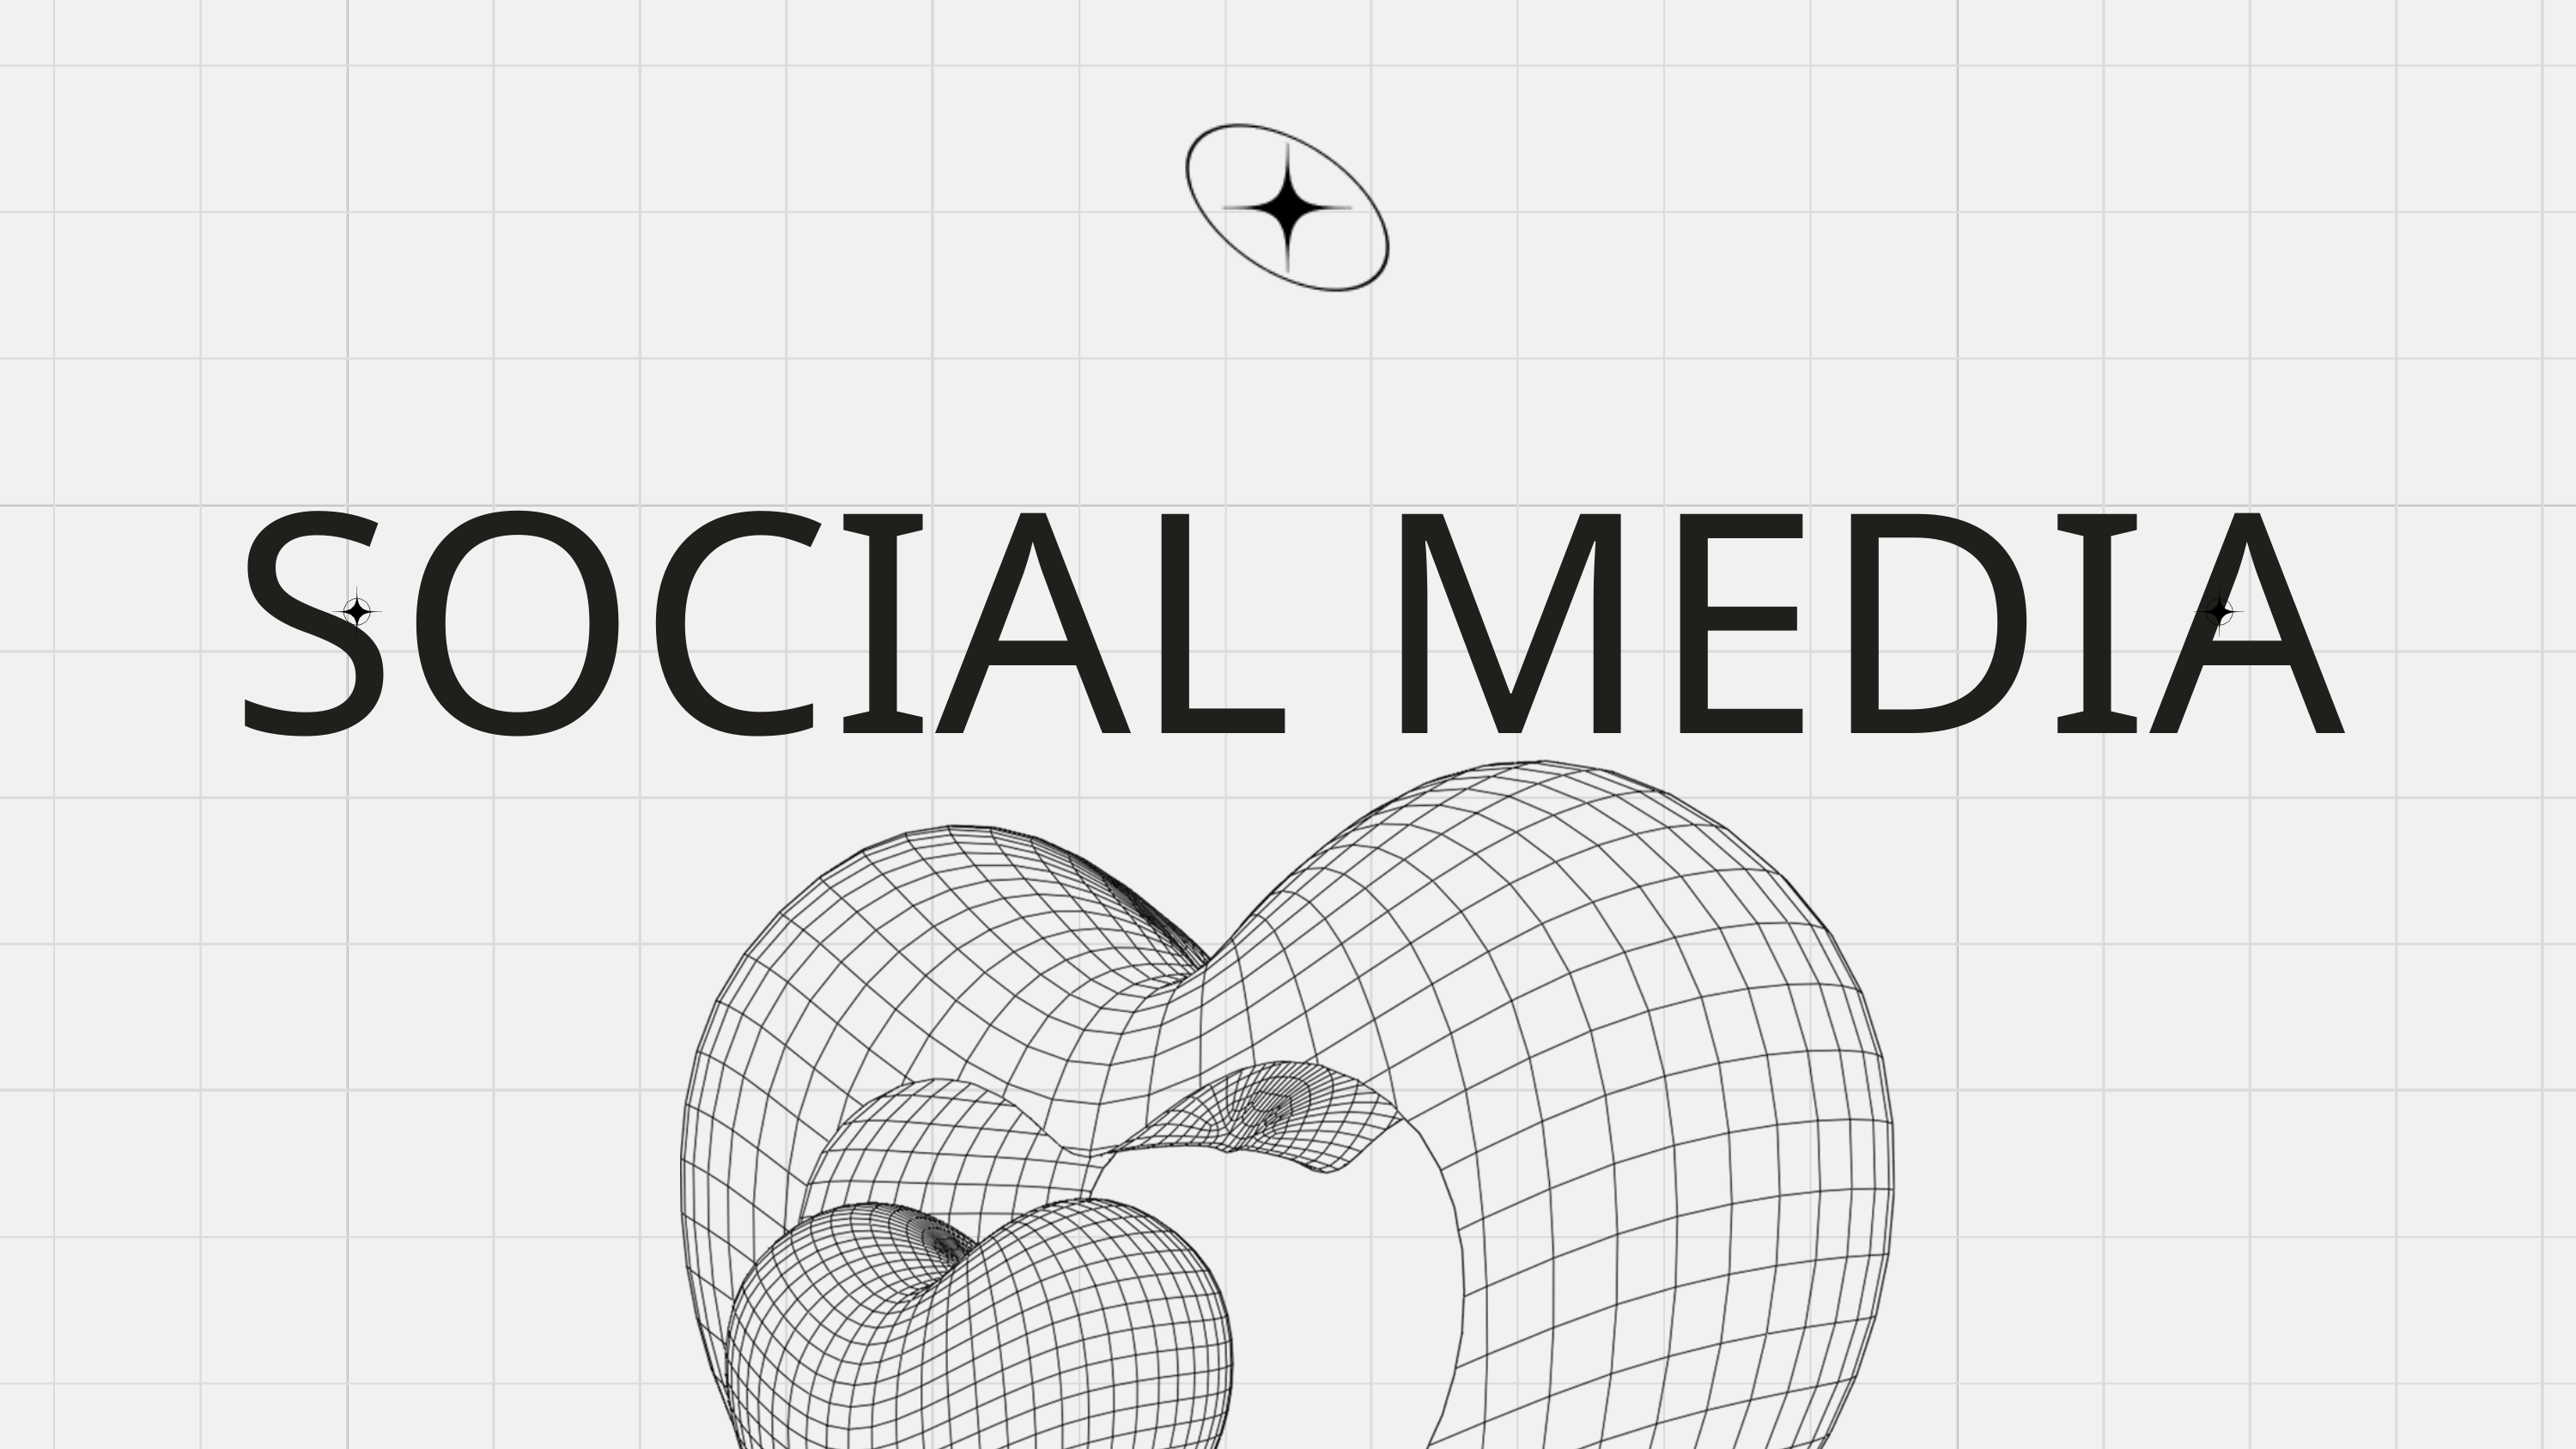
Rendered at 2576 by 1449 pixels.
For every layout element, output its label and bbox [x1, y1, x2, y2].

text_box [0, 0, 2576, 1449]
